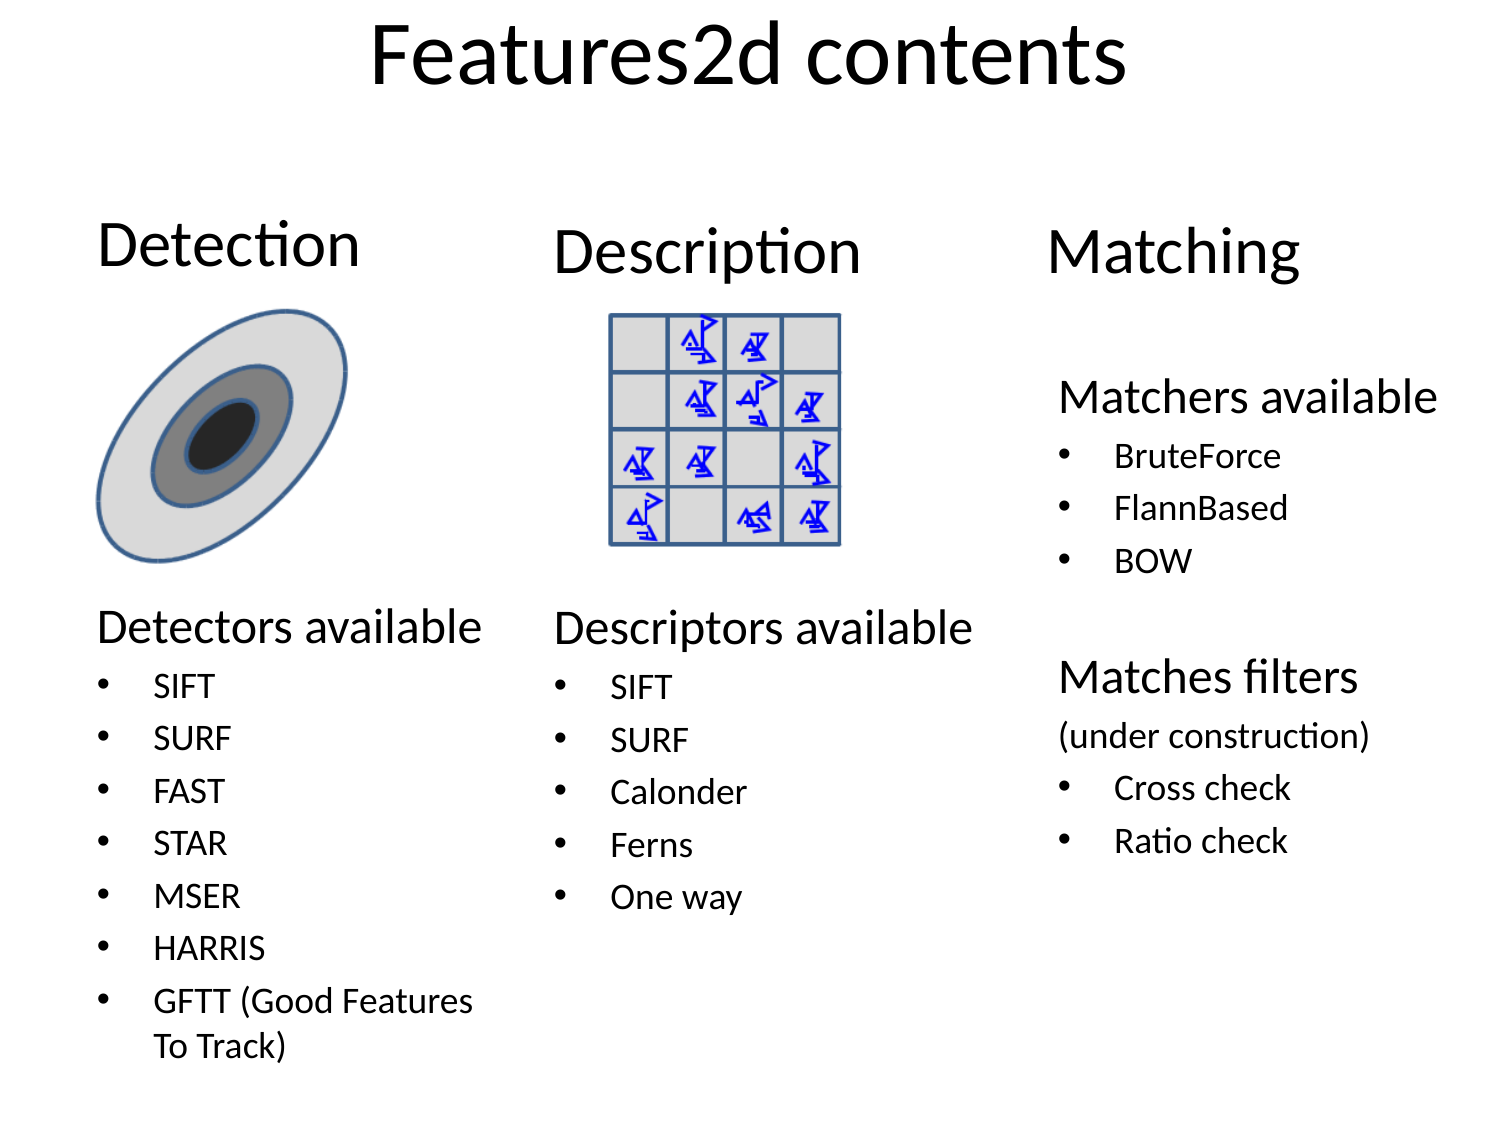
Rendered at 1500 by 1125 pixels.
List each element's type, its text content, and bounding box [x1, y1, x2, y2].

list Detection [82, 192, 394, 305]
text_box Detectors available SIFT SURF FAST STAR MSER HARRIS GFTT (Good Features To Track) [81, 585, 504, 1055]
text_box Descriptors available SIFT SURF Calonder Ferns One way [539, 587, 997, 1057]
text_box Matchers available BruteForce FlannBased BOW Matches filters (under construction) Cross check Ratio check [1042, 355, 1465, 970]
text_box Description [538, 199, 898, 312]
picture [597, 304, 856, 559]
text_box Matching [1031, 199, 1390, 312]
title Features2d contents [75, 0, 1425, 142]
picture [93, 304, 358, 571]
